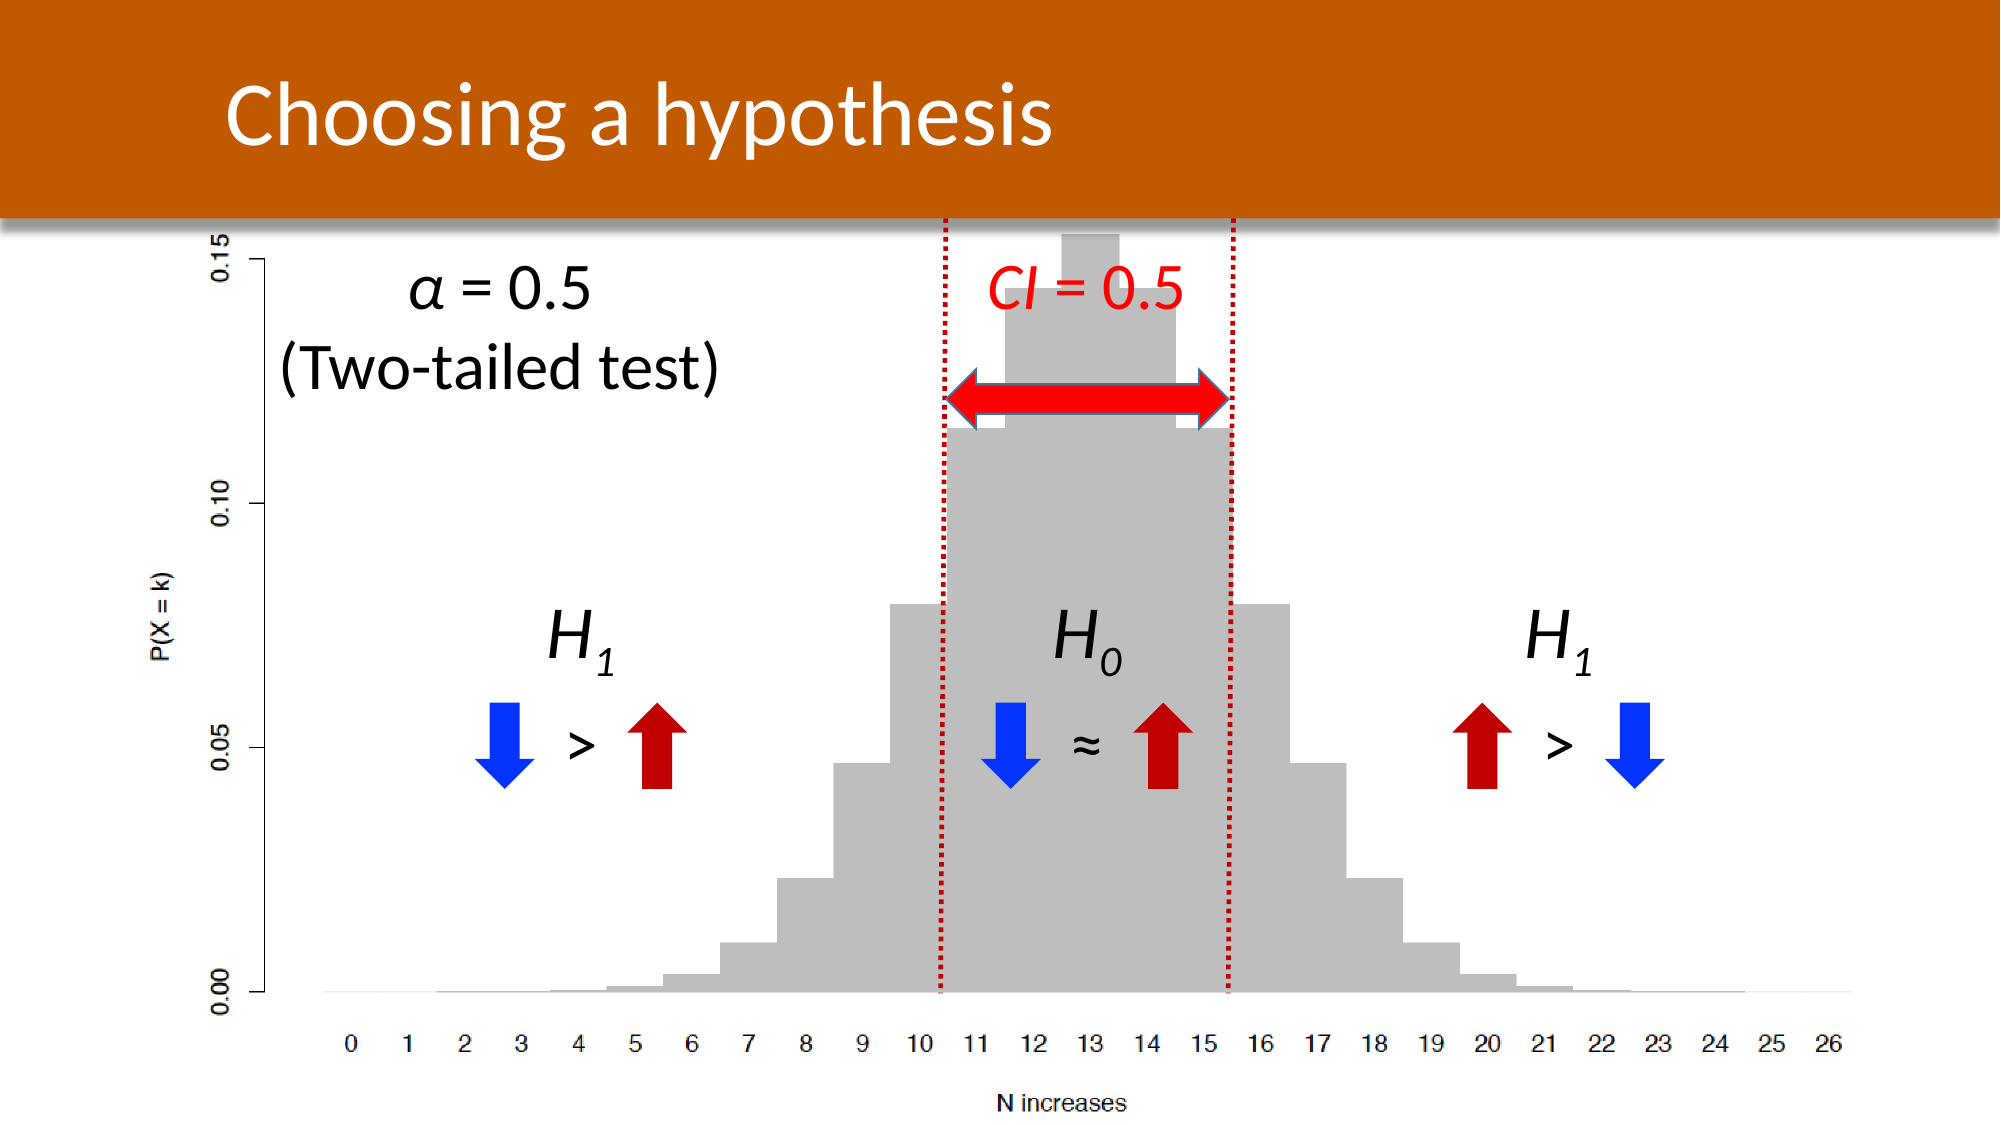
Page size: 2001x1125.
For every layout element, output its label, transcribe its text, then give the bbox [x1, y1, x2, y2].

text_box [0, 0, 2000, 219]
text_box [940, 218, 946, 994]
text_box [1452, 693, 1665, 789]
text_box Choosing a hypothesis [210, 17, 2000, 201]
picture [147, 222, 1853, 1125]
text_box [980, 693, 1194, 789]
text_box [1228, 218, 1234, 994]
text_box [474, 693, 688, 789]
